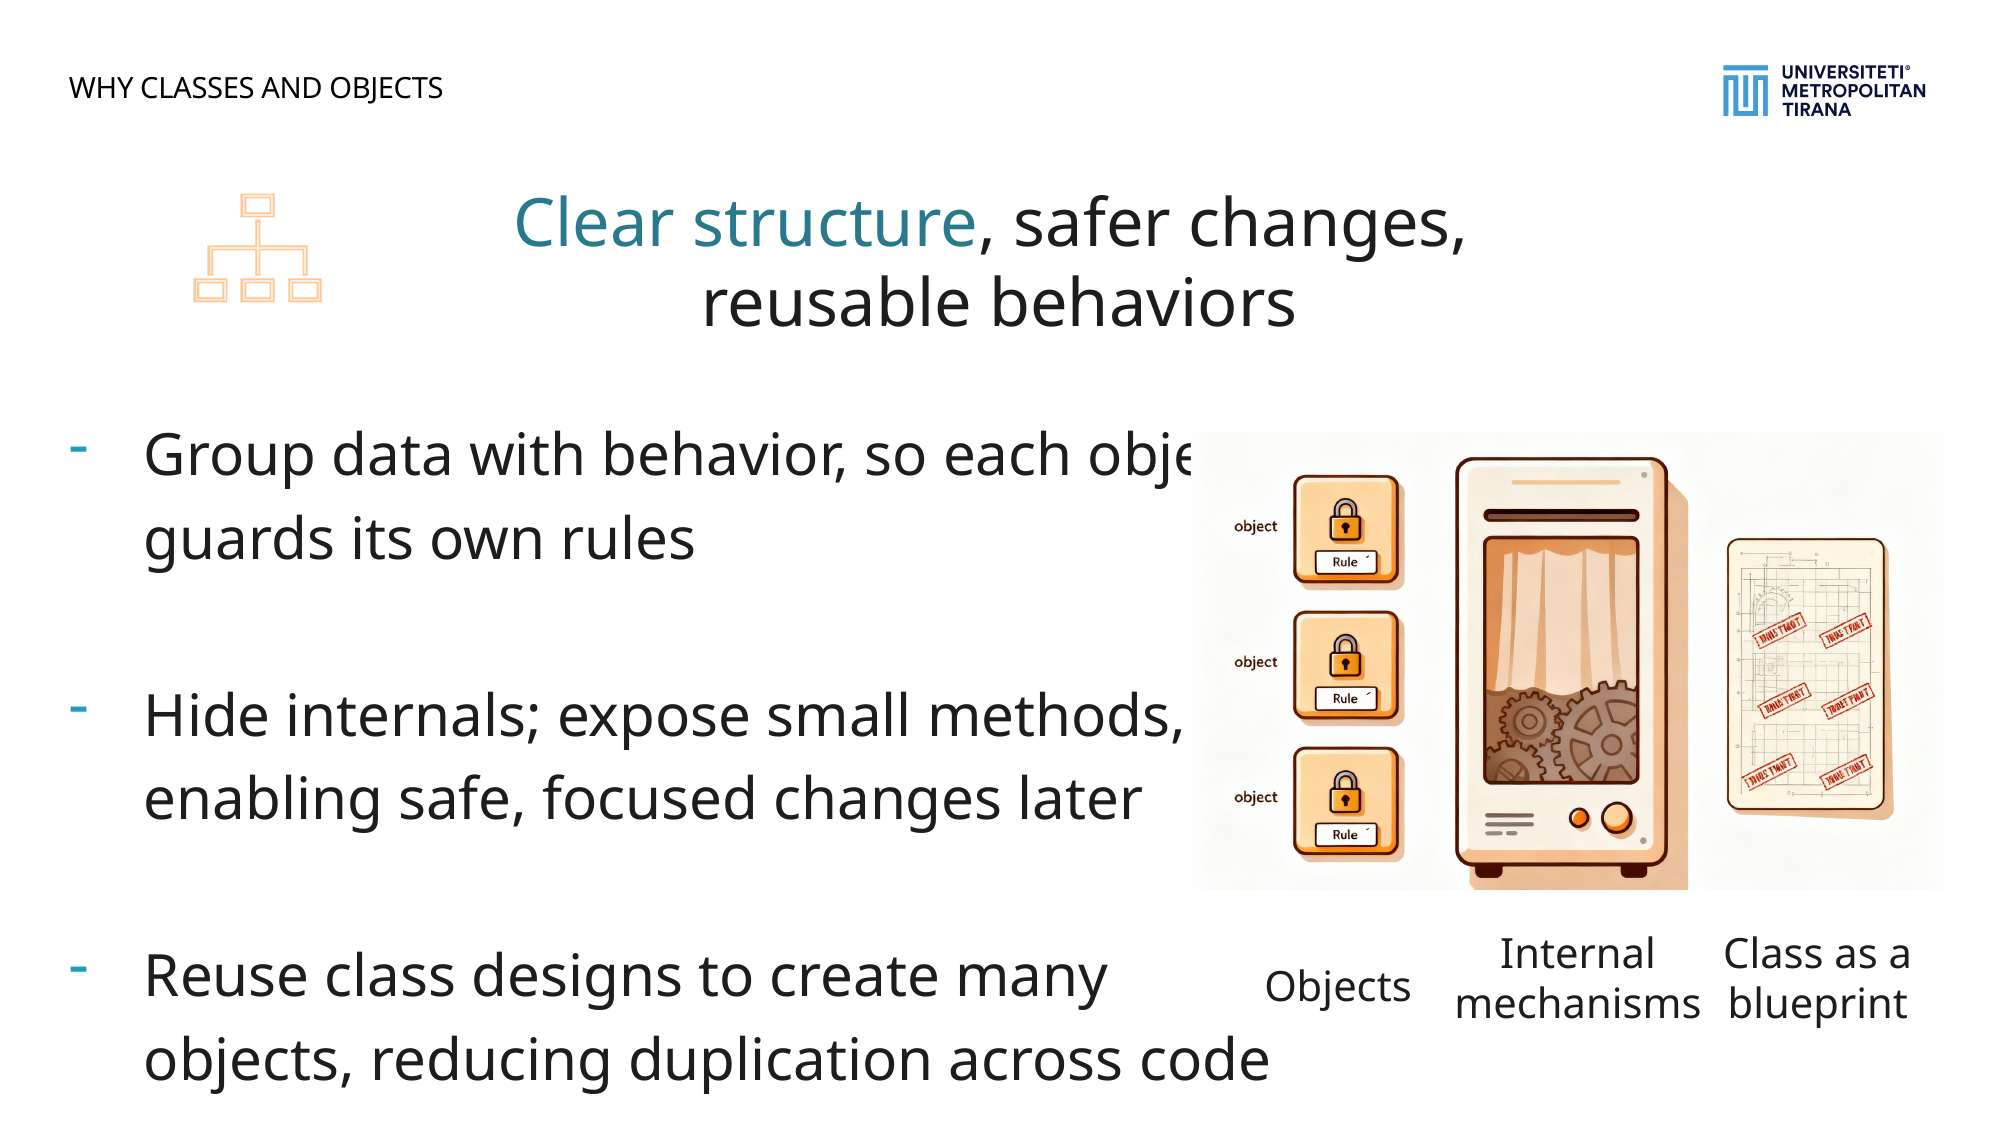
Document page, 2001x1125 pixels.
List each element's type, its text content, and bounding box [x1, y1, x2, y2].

text_box Clear structure, safer changes, reusable behaviors [328, 172, 1672, 348]
text_box Objects [1192, 952, 1485, 1017]
picture [1190, 432, 1944, 890]
text_box Class as a blueprint [1725, 919, 1964, 1034]
picture [182, 172, 333, 323]
picture [1721, 60, 1931, 120]
list Why classes and objects [69, 55, 1931, 120]
text_box Internal mechanisms [1431, 919, 1725, 1034]
list Group data with behavior, so each object guards its own rules Hide internals; expose small methods, enabling safe, focused changes later Reuse class designs to create many objects, reducing duplication across code [69, 403, 1300, 662]
